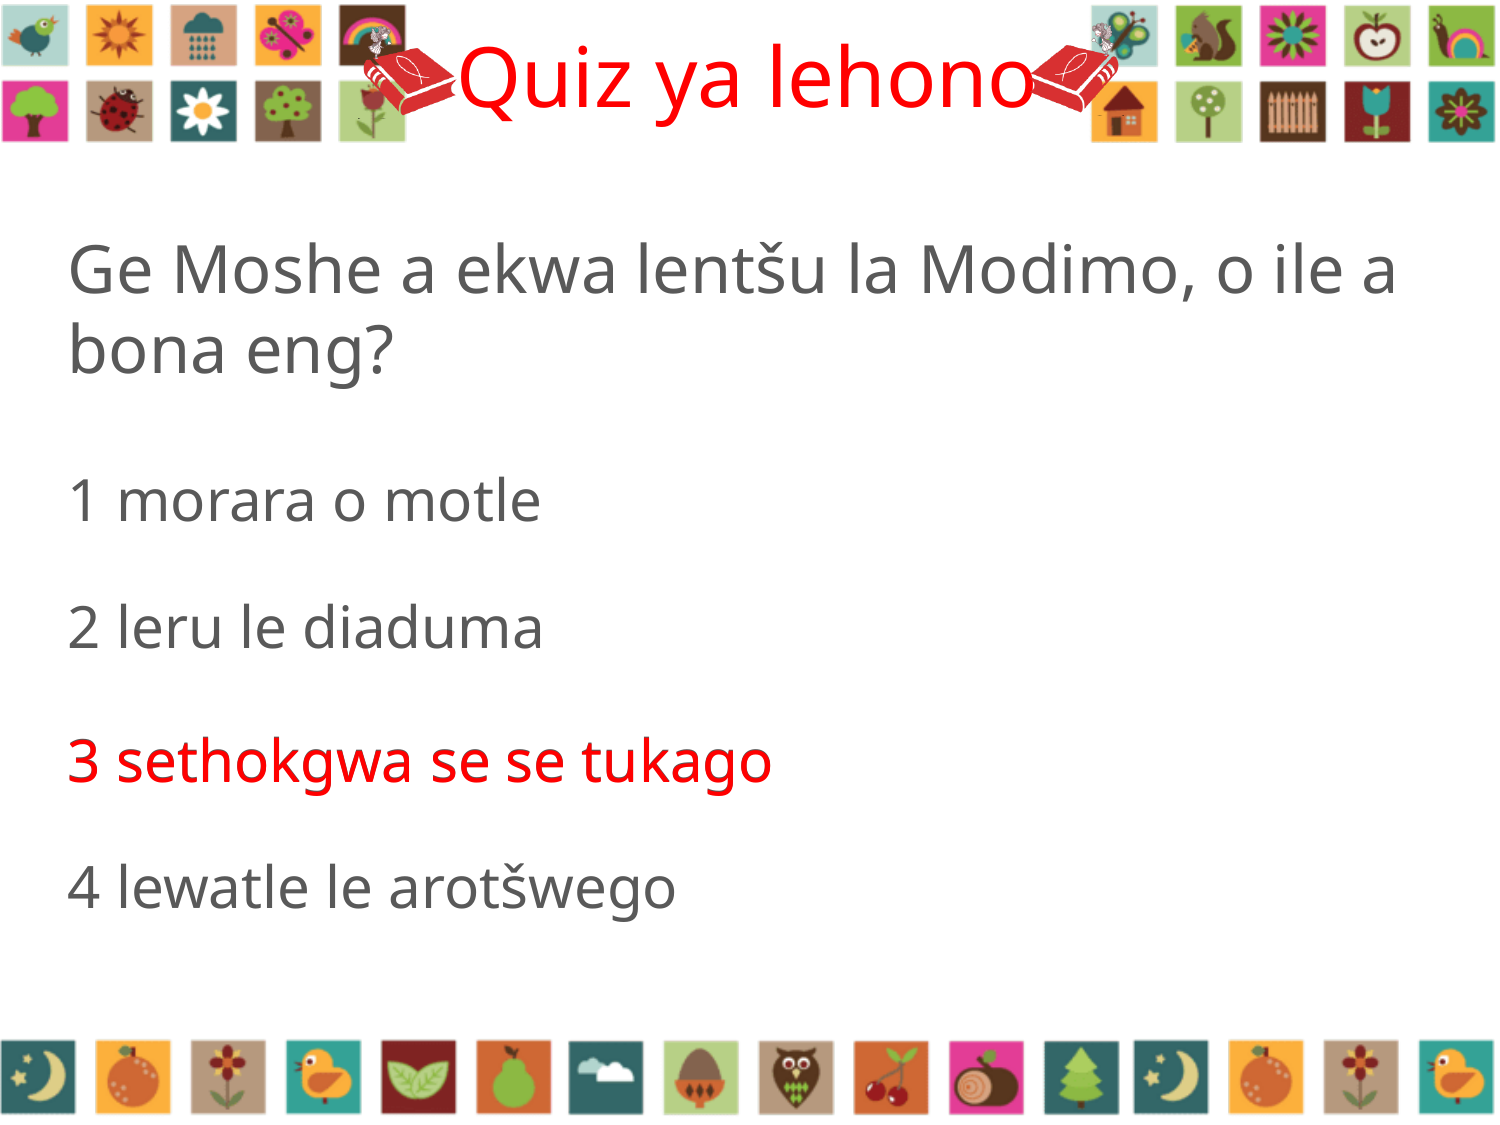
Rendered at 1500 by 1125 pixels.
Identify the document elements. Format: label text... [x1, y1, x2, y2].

text_box 4 lewatle le arotšwego [53, 842, 1483, 928]
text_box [0, 1028, 1500, 1118]
picture [996, 3, 1500, 150]
text_box 1 morara o motle [53, 456, 1436, 541]
text_box 3 sethokgwa se se tukago [53, 716, 1483, 802]
text_box Ge Moshe a ekwa lentšu la Modimo, o ile a bona eng? [53, 219, 1436, 395]
text_box Quiz ya lehono [425, 16, 1078, 131]
picture [0, 3, 489, 150]
text_box 2 leru le diaduma [53, 582, 1436, 668]
